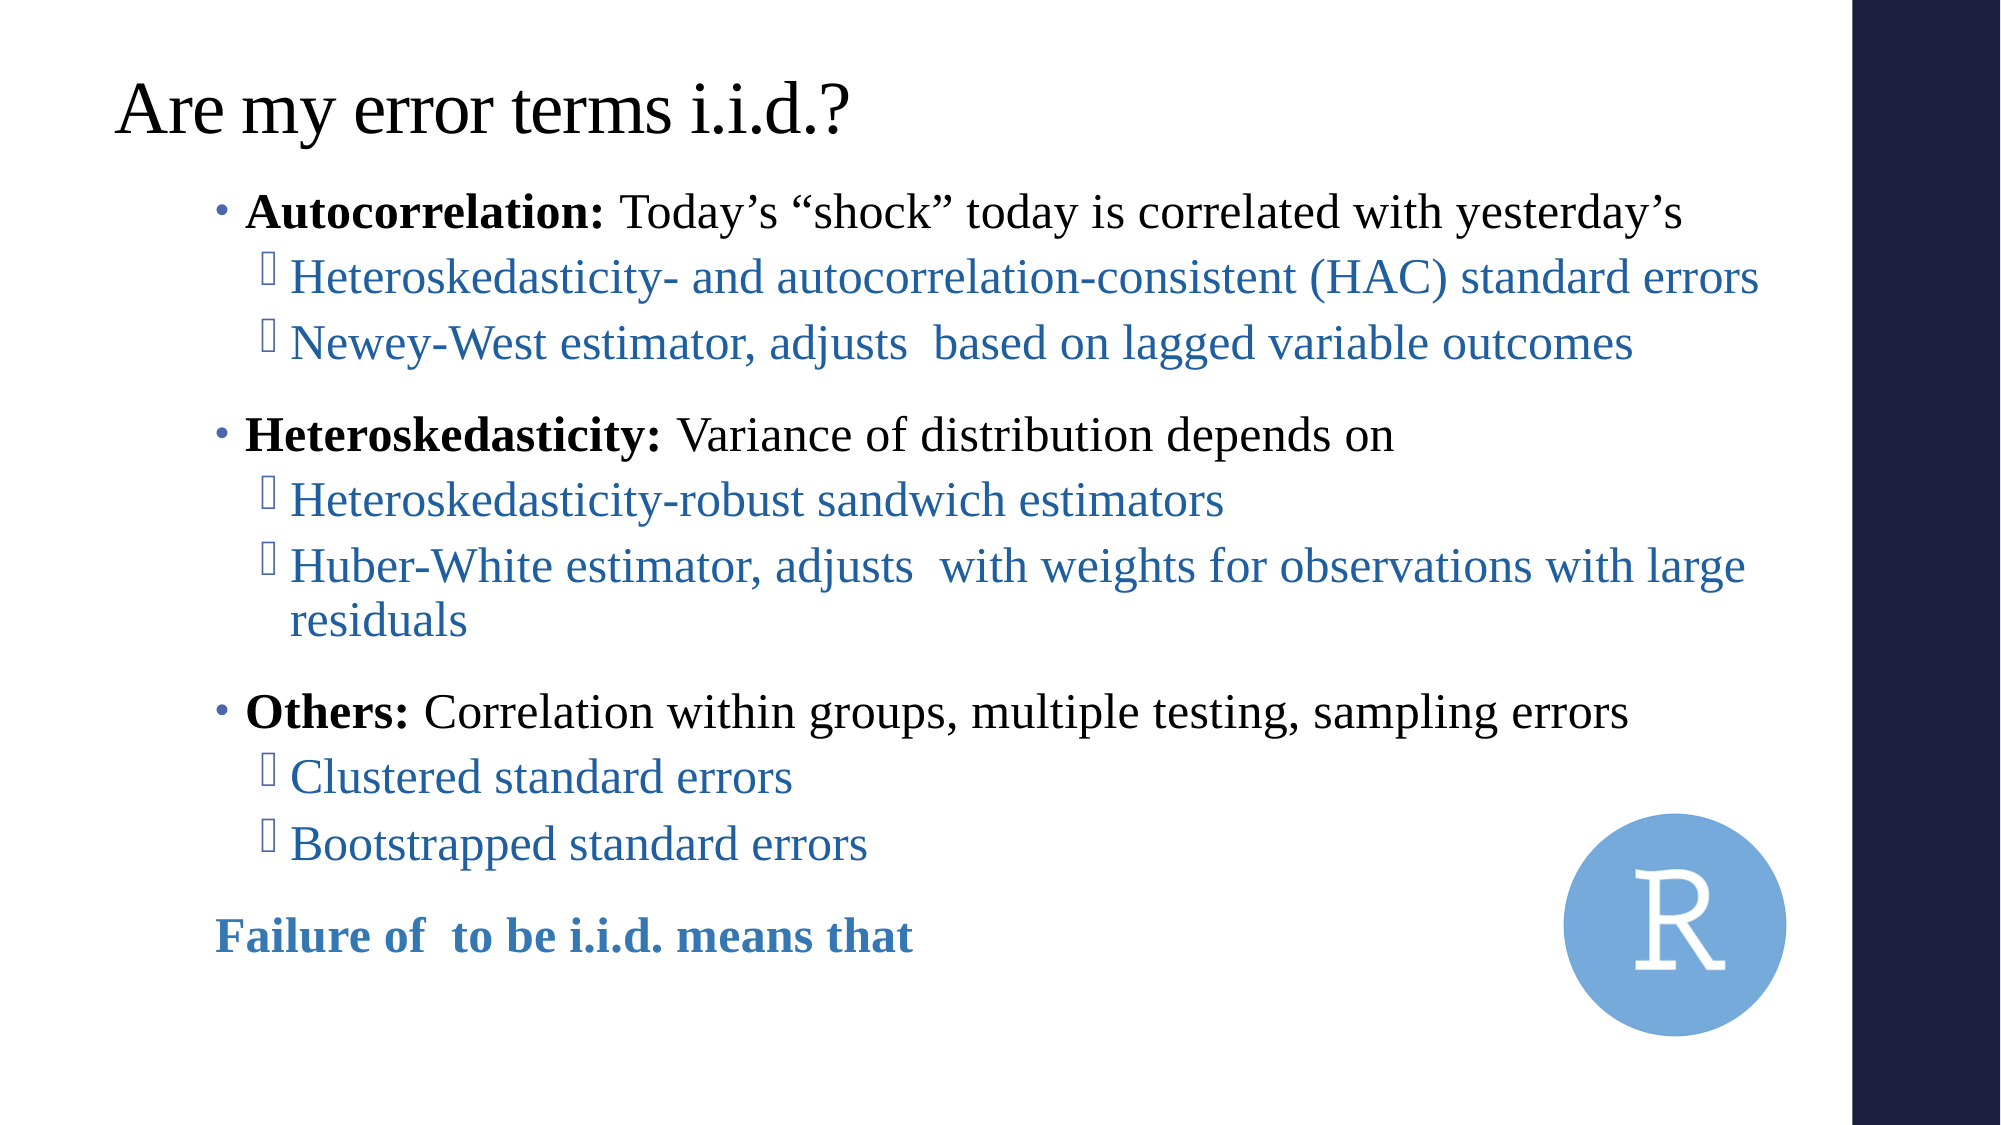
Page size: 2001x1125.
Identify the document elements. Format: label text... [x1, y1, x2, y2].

title Are my error terms i.i.d.? [99, 55, 1813, 158]
picture [1562, 812, 1789, 1038]
